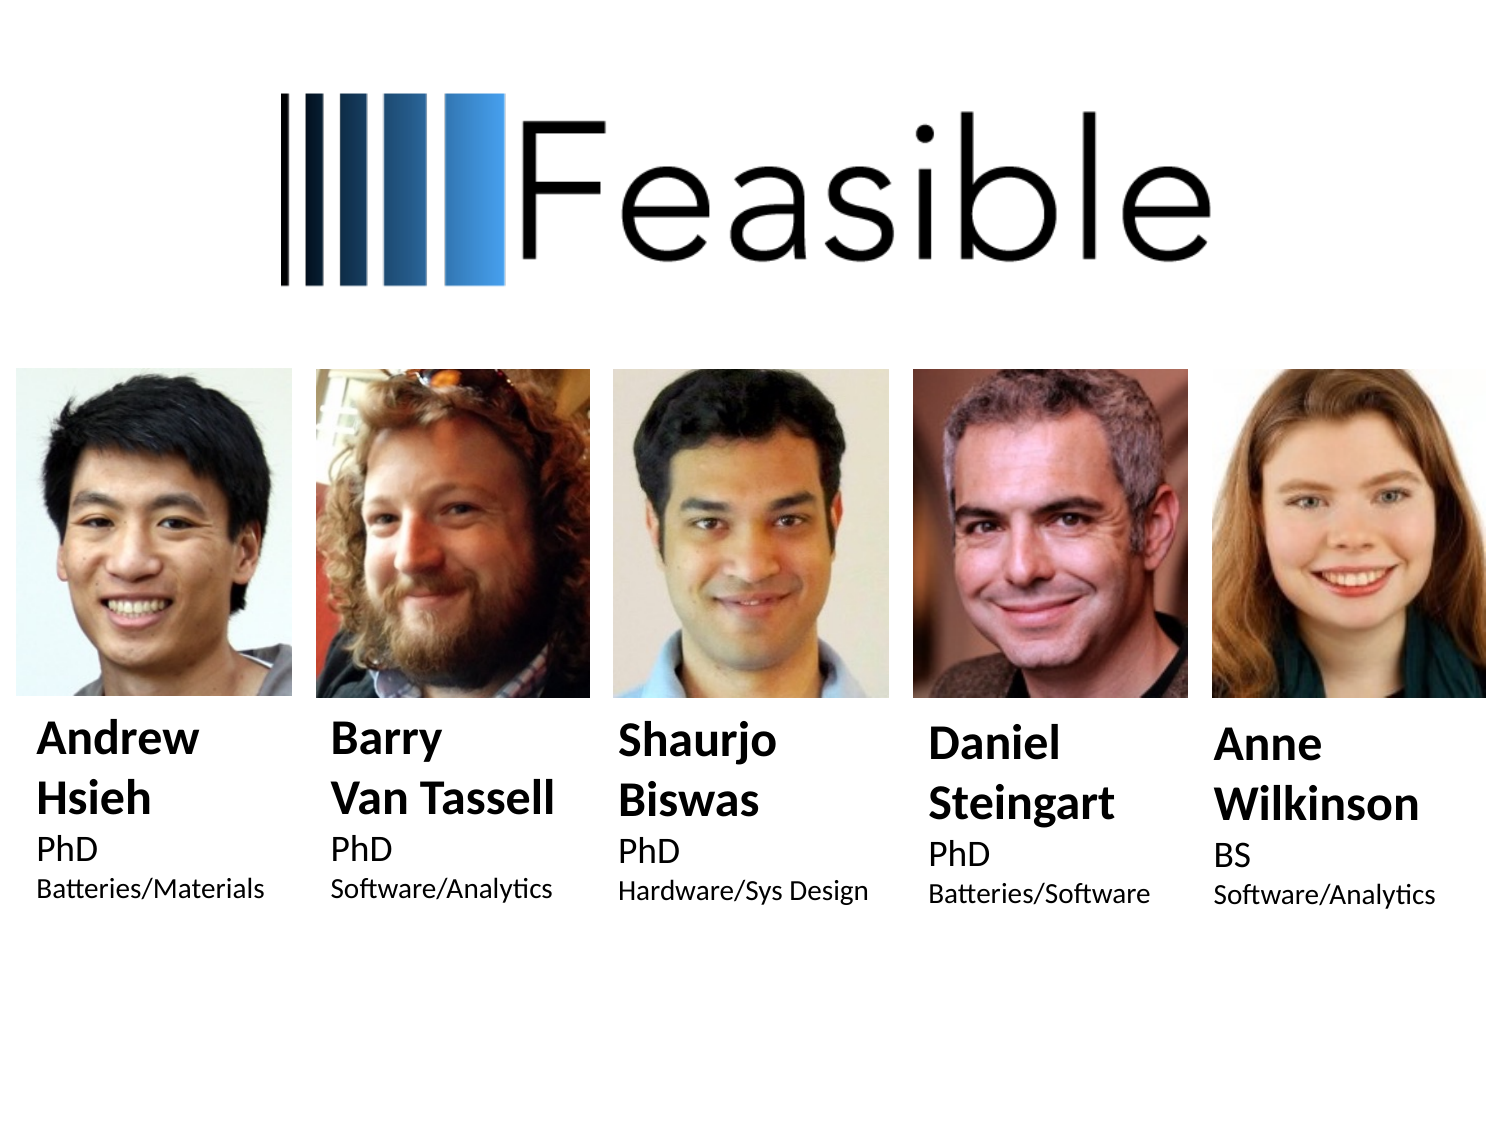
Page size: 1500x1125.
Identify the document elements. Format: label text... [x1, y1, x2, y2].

picture [281, 63, 1222, 330]
text_box Barry Van Tassell PhD Software/Analytics [315, 697, 613, 912]
picture [1212, 369, 1486, 699]
picture [16, 368, 292, 696]
text_box Shaurjo Biswas PhD Hardware/Sys Design [603, 698, 976, 914]
picture [316, 369, 590, 698]
text_box Anne Wilkinson BS Software/Analytics [1198, 702, 1500, 918]
picture [913, 369, 1188, 698]
picture [613, 369, 889, 698]
text_box Daniel Steingart PhD Batteries/Software [913, 701, 1262, 917]
text_box Andrew Hsieh PhD Batteries/Materials [21, 697, 315, 912]
